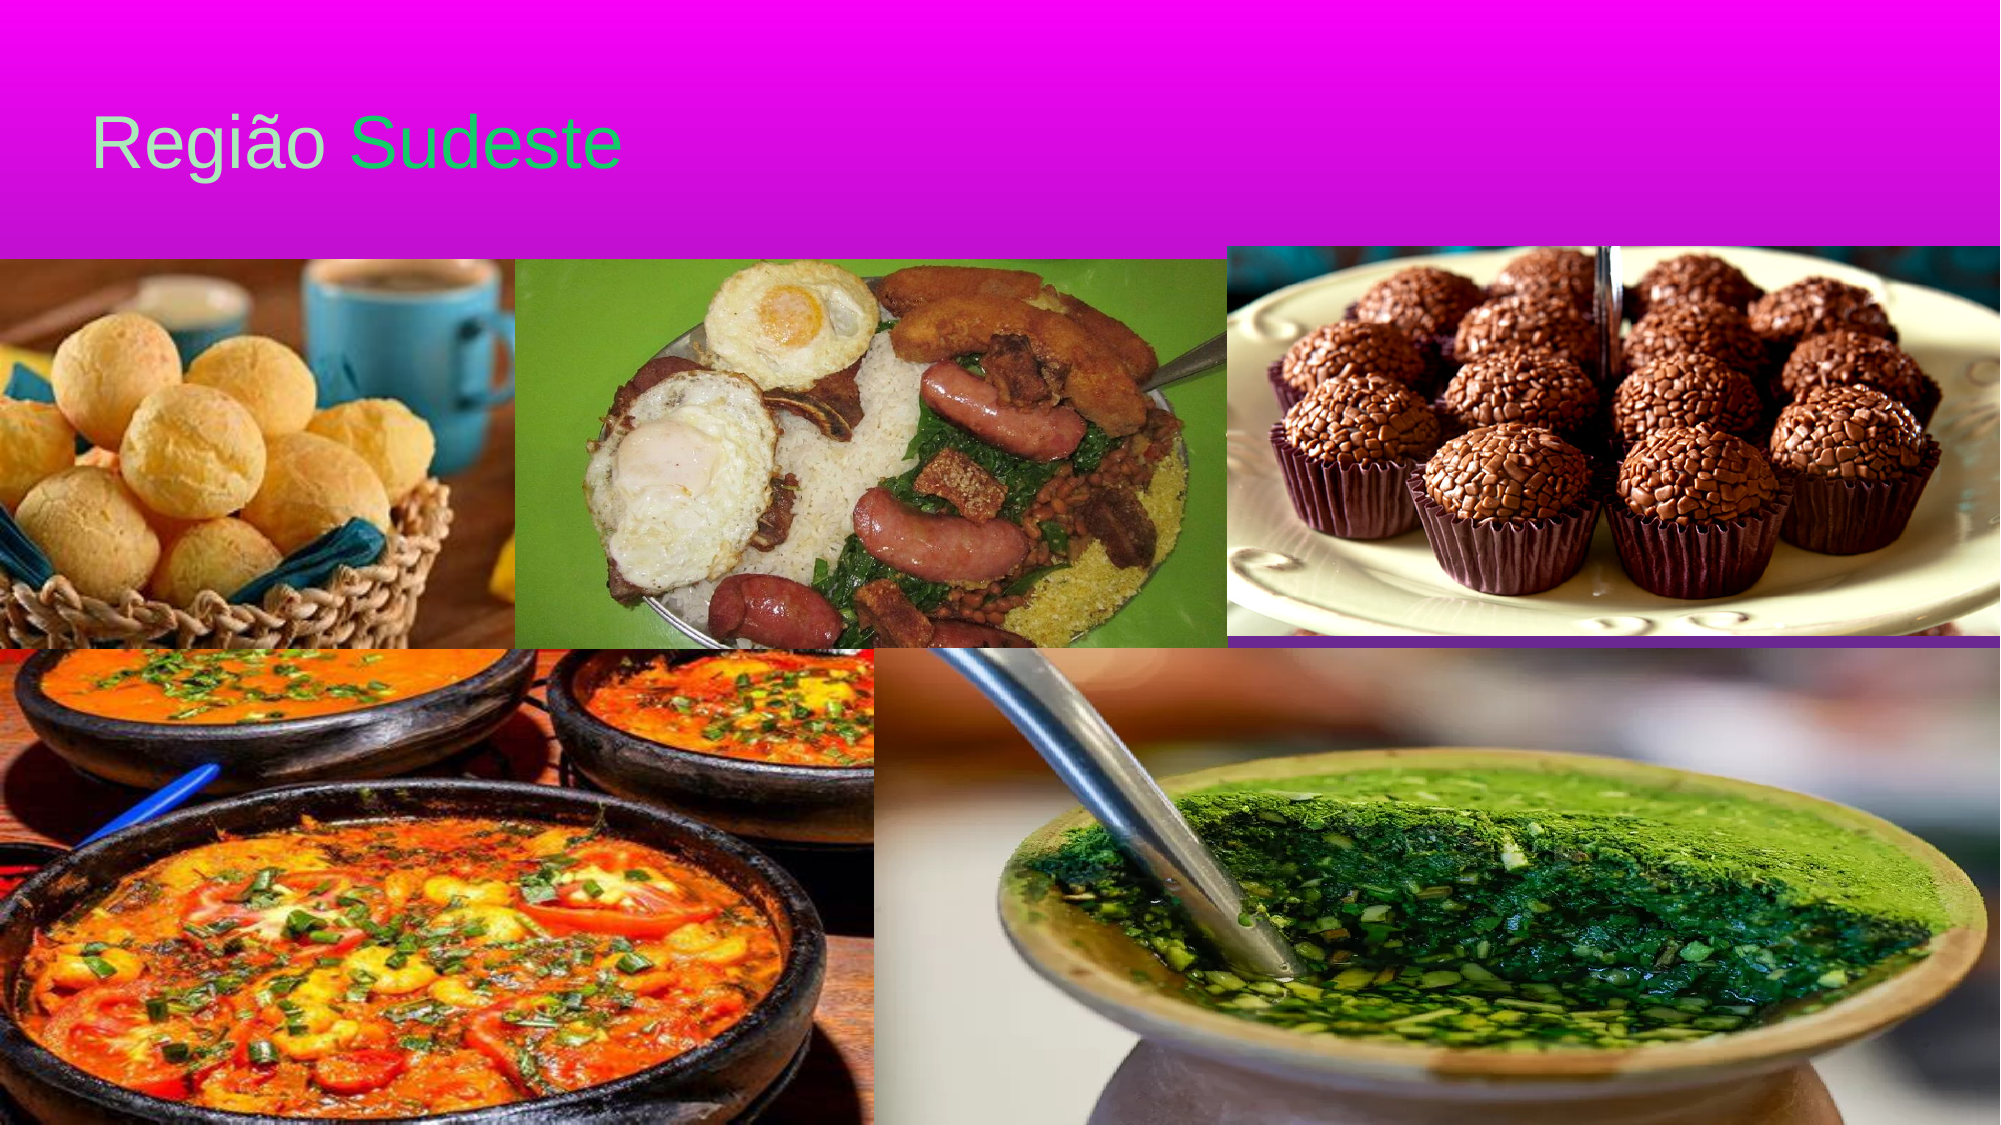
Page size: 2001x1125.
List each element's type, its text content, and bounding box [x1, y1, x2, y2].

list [0, 259, 515, 649]
picture [0, 246, 2000, 1125]
title Região Sudeste [75, 44, 1947, 233]
